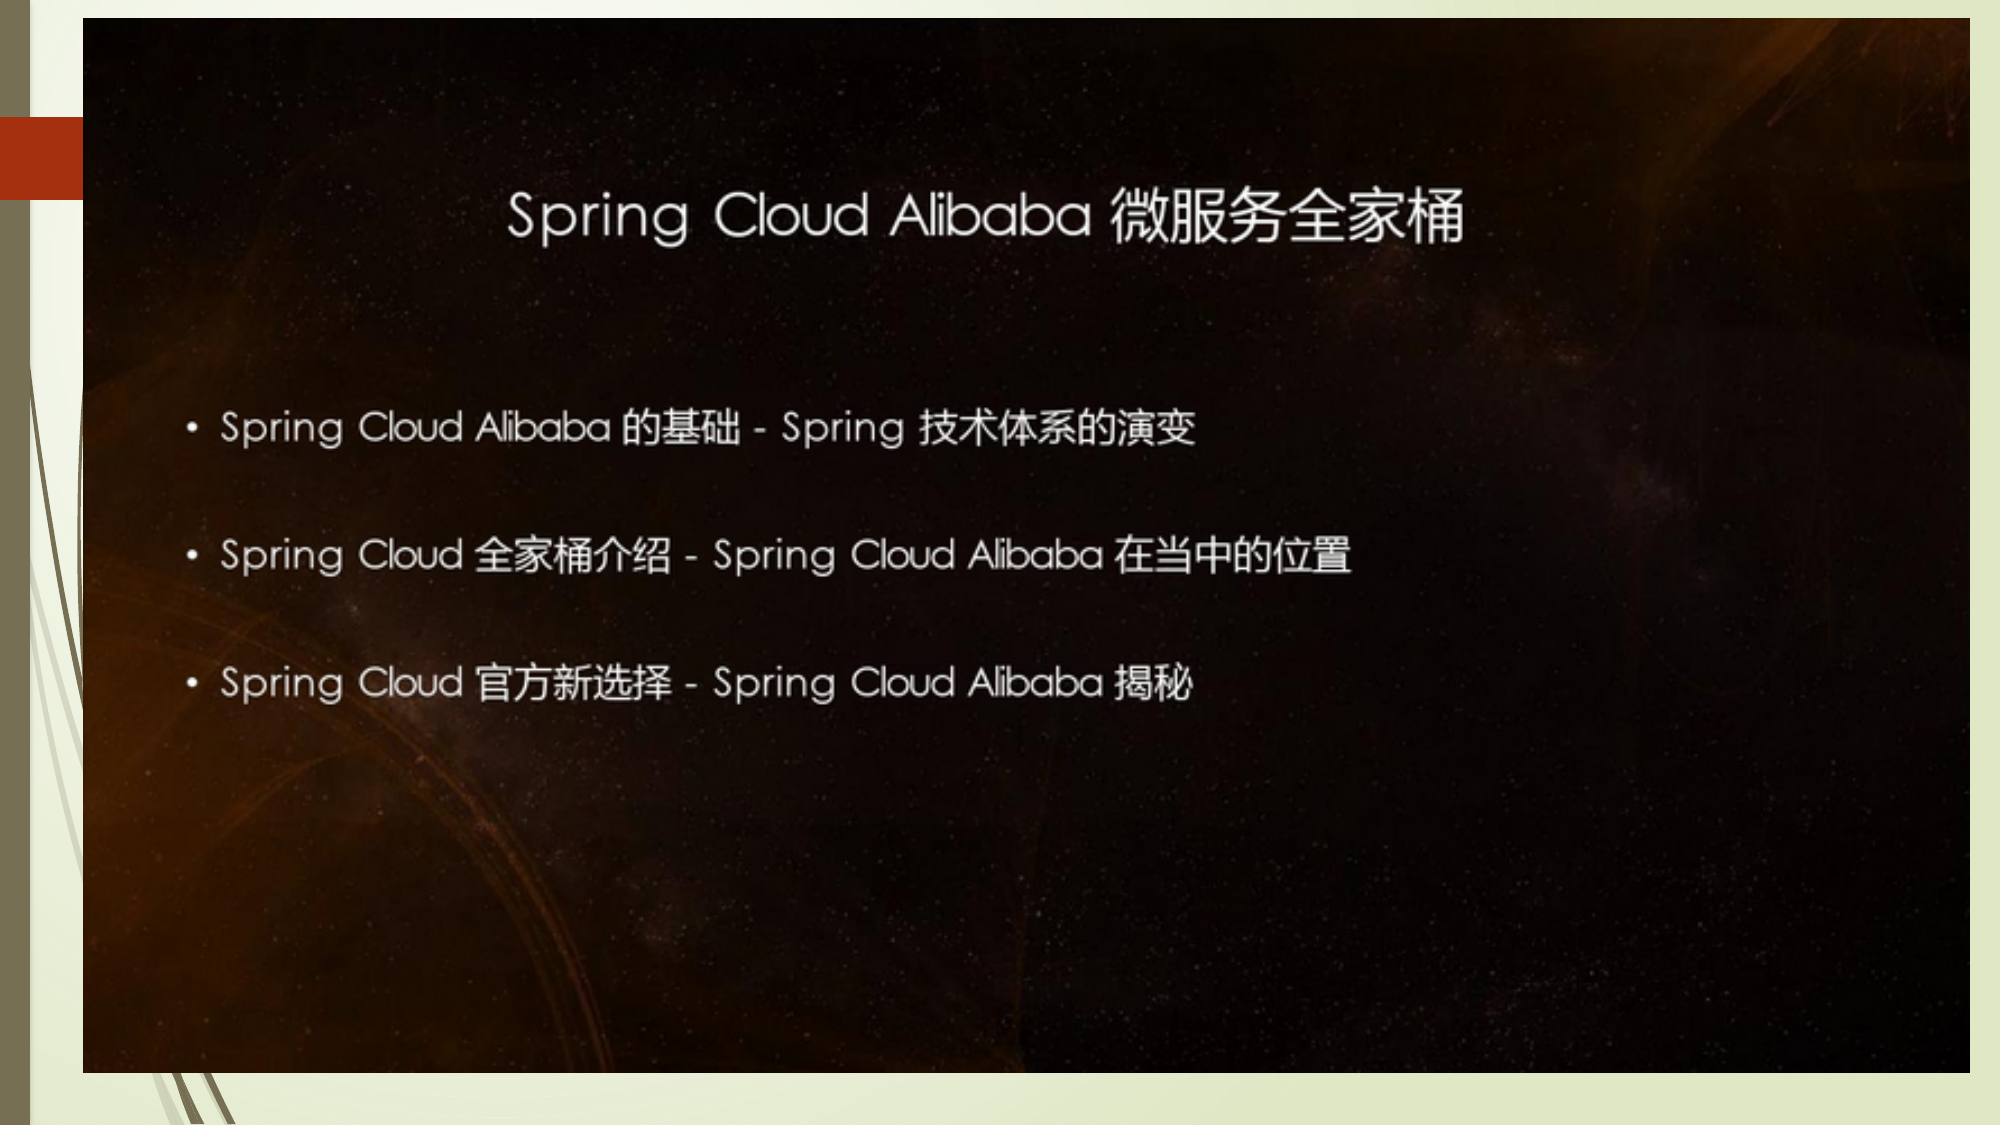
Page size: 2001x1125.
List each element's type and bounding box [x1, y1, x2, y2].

picture [83, 18, 1970, 1073]
